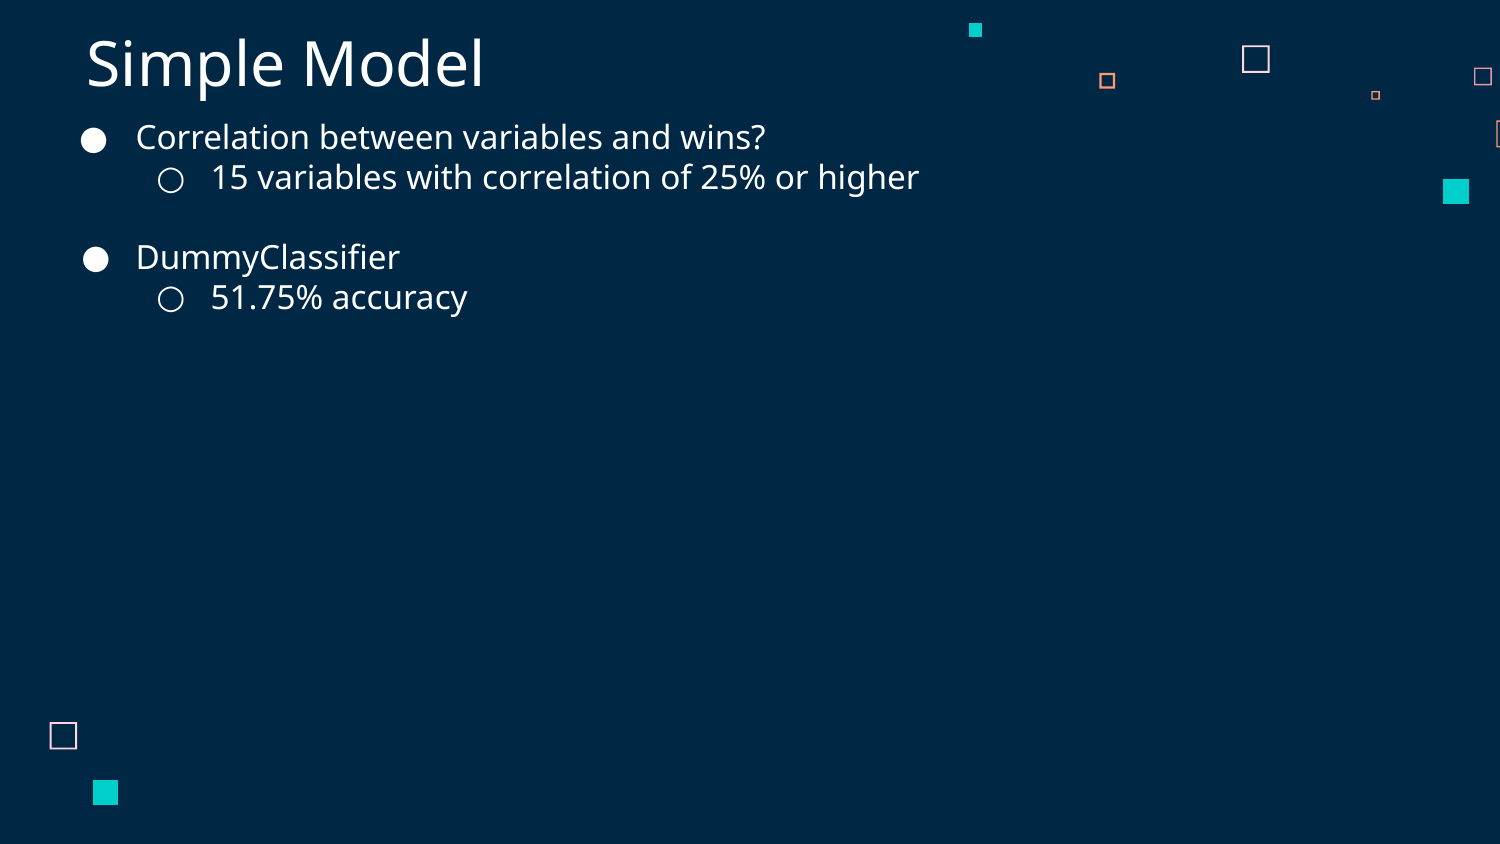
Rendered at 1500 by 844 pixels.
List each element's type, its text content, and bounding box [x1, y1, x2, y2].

text_box Correlation between variables and wins? 15 variables with correlation of 25% or higher DummyClassifier 51.75% accuracy [45, 101, 1408, 371]
title Simple Model [71, 18, 1477, 114]
